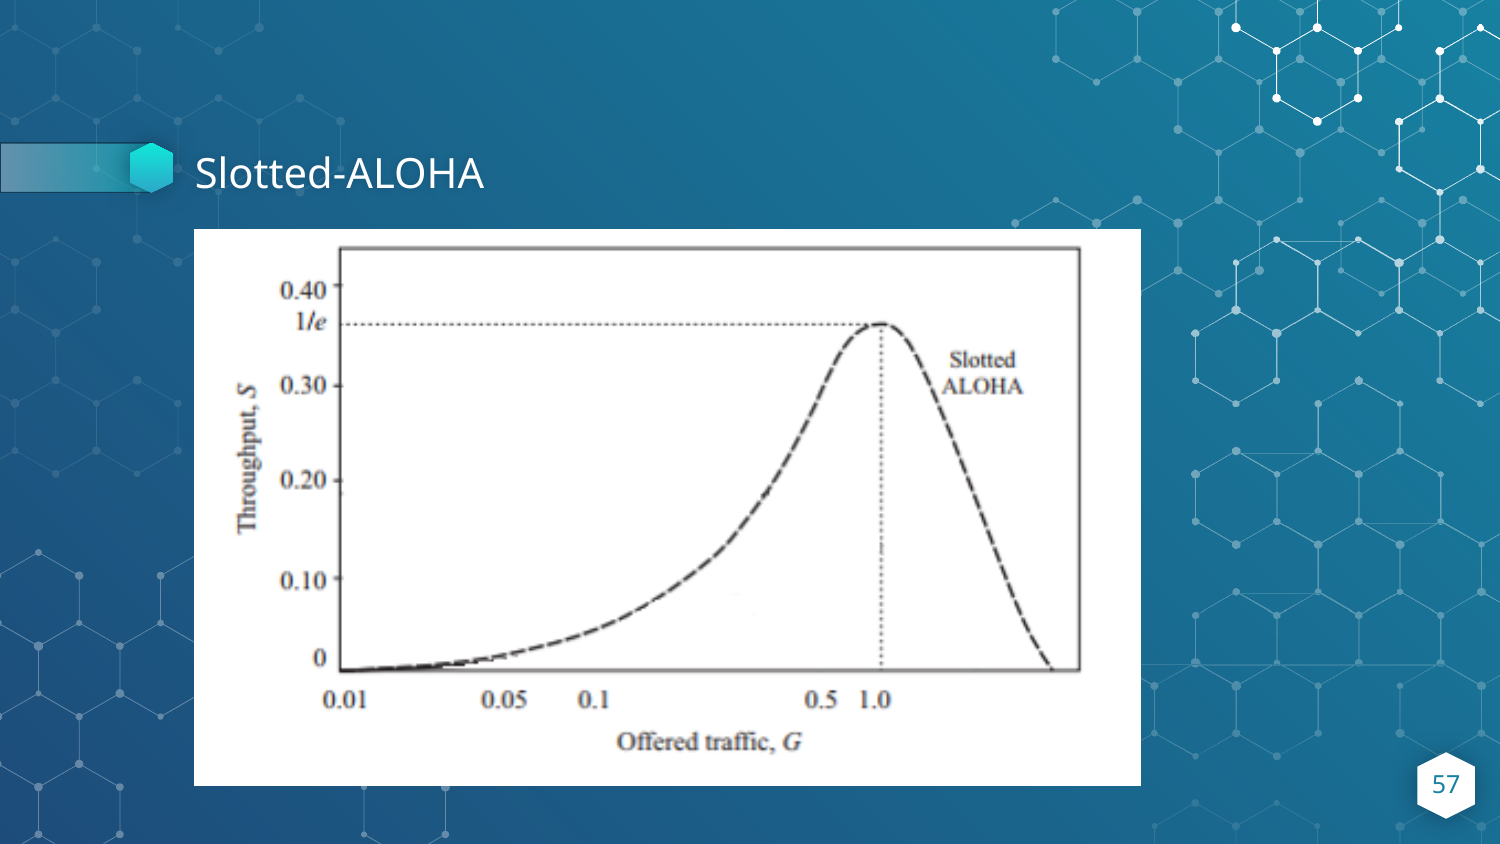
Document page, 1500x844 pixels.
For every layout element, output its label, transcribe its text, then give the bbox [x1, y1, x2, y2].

slide_number 57 [1417, 752, 1475, 819]
title Slotted-ALOHA [194, 145, 1500, 204]
picture [194, 229, 1141, 786]
